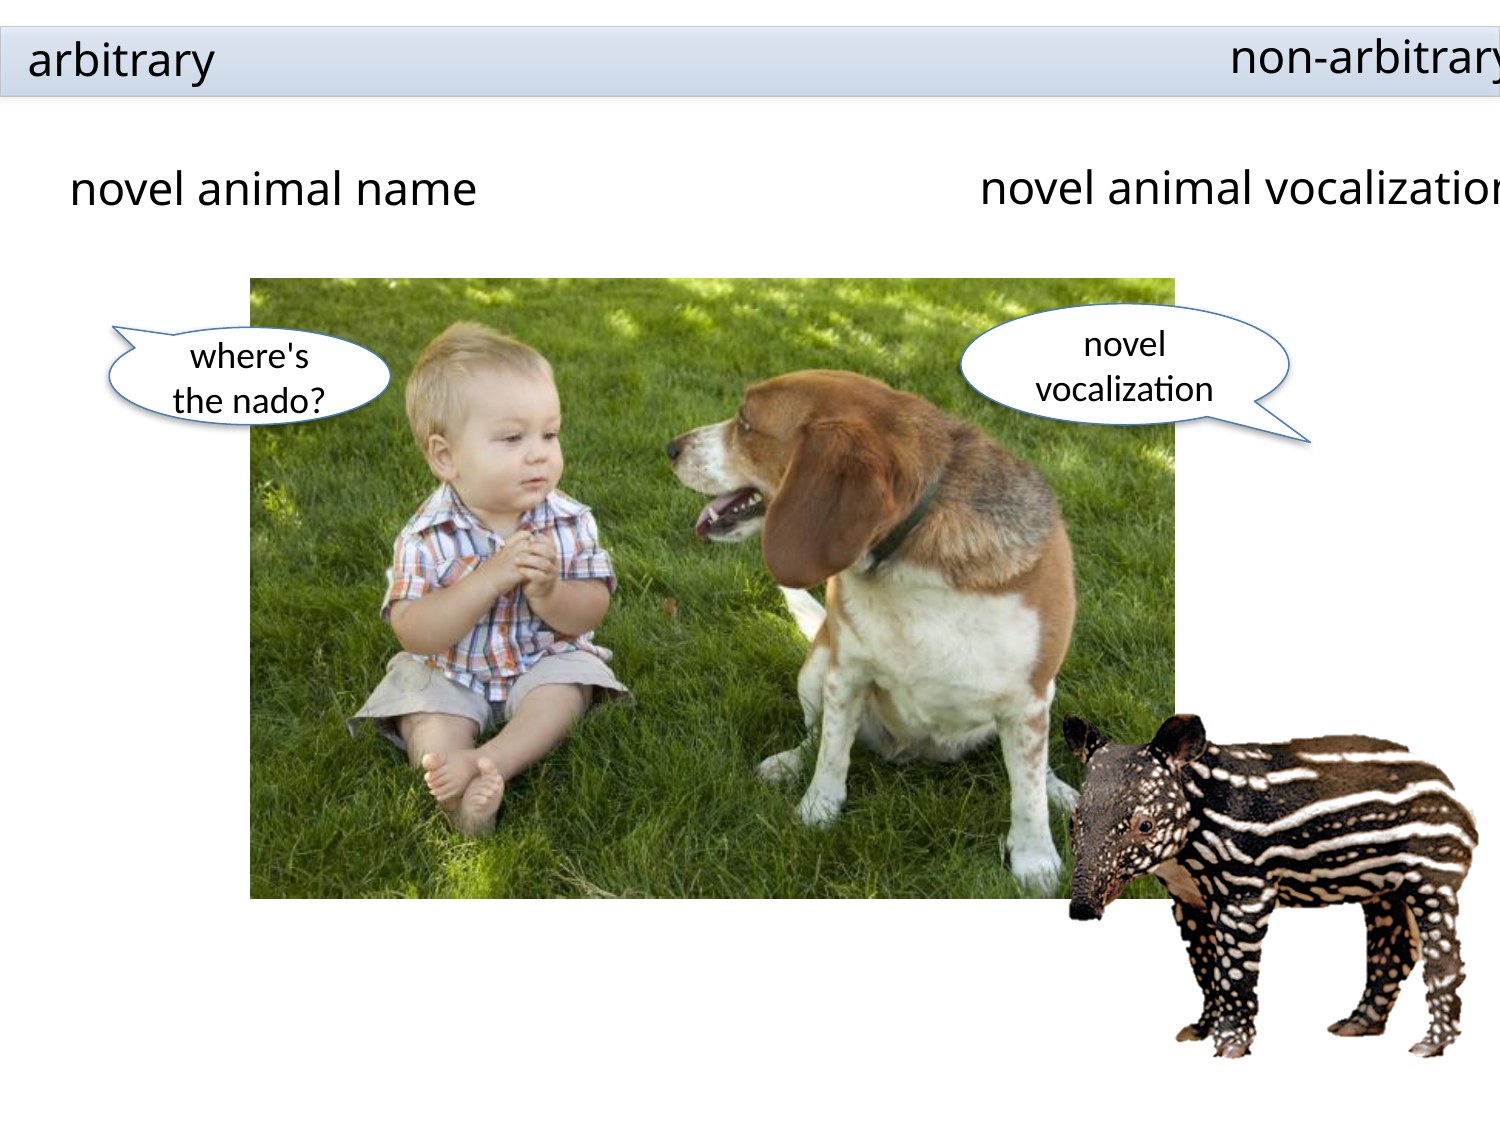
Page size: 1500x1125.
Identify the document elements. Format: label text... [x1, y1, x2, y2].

text_box novel vocalization [1179, 306, 1312, 444]
picture [249, 278, 1500, 1125]
text_box novel animal name [54, 152, 550, 222]
text_box [0, 25, 1500, 97]
text_box non-arbitrary [1214, 20, 1500, 91]
text_box where's the nado? [108, 325, 244, 426]
text_box arbitrary [12, 23, 500, 94]
text_box novel animal vocalization [964, 151, 1500, 222]
